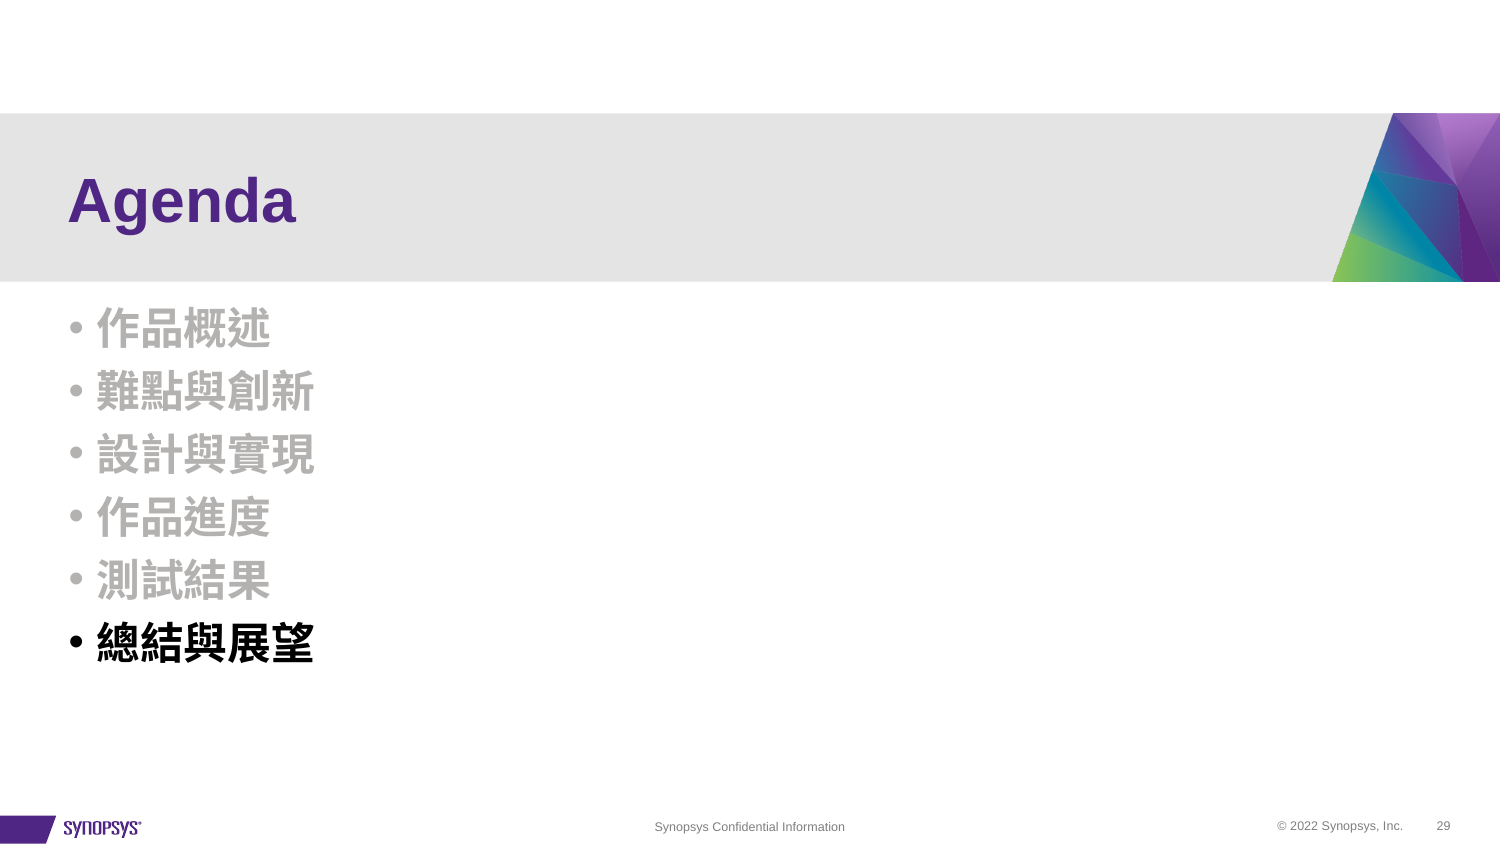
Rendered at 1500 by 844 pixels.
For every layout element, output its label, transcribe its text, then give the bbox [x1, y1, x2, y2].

text_box 作品概述 難點與創新 設計與實現 作品進度 測試結果 總結與展望 [56, 295, 1444, 787]
text_box Agenda [56, 113, 1326, 282]
picture [1332, 113, 1500, 282]
